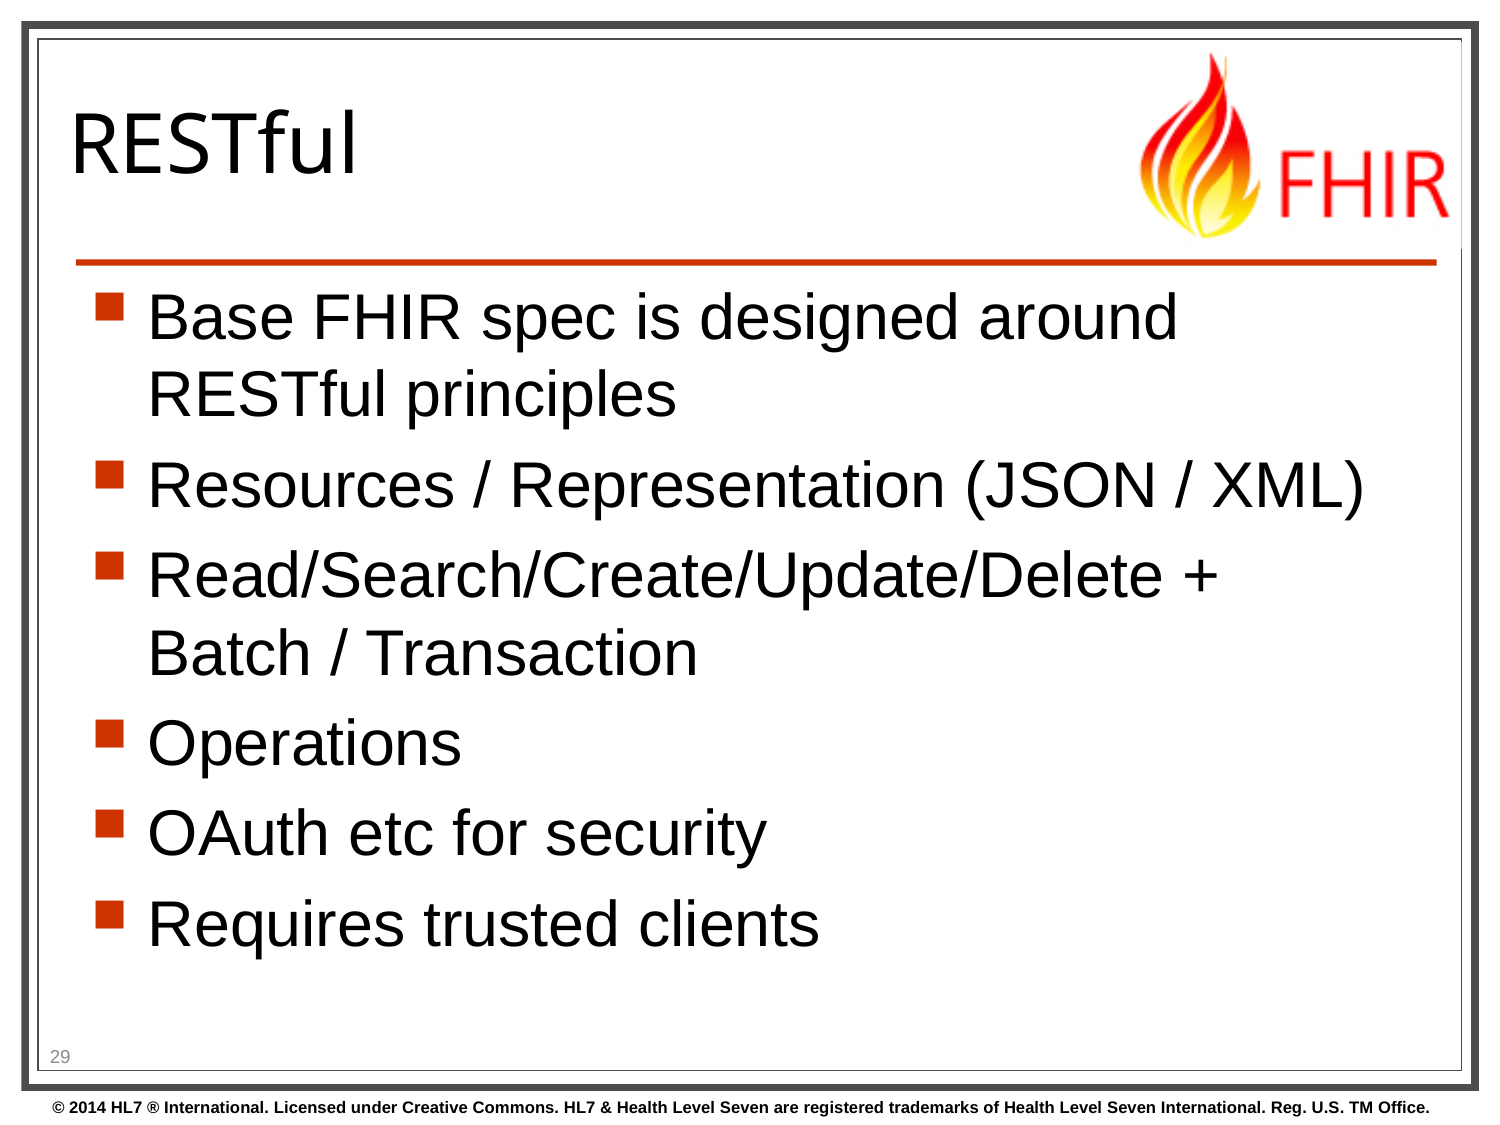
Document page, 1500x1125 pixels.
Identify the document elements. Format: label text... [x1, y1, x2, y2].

list Base FHIR spec is designed around RESTful principles Resources / Representation (JSON / XML) Read/Search/Create/Update/Delete + Batch / Transaction Operations OAuth etc for security Requires trusted clients [76, 267, 1402, 1031]
picture [1128, 42, 1462, 249]
slide_number 29 [23, 1018, 99, 1094]
title RESTful [53, 54, 1128, 244]
